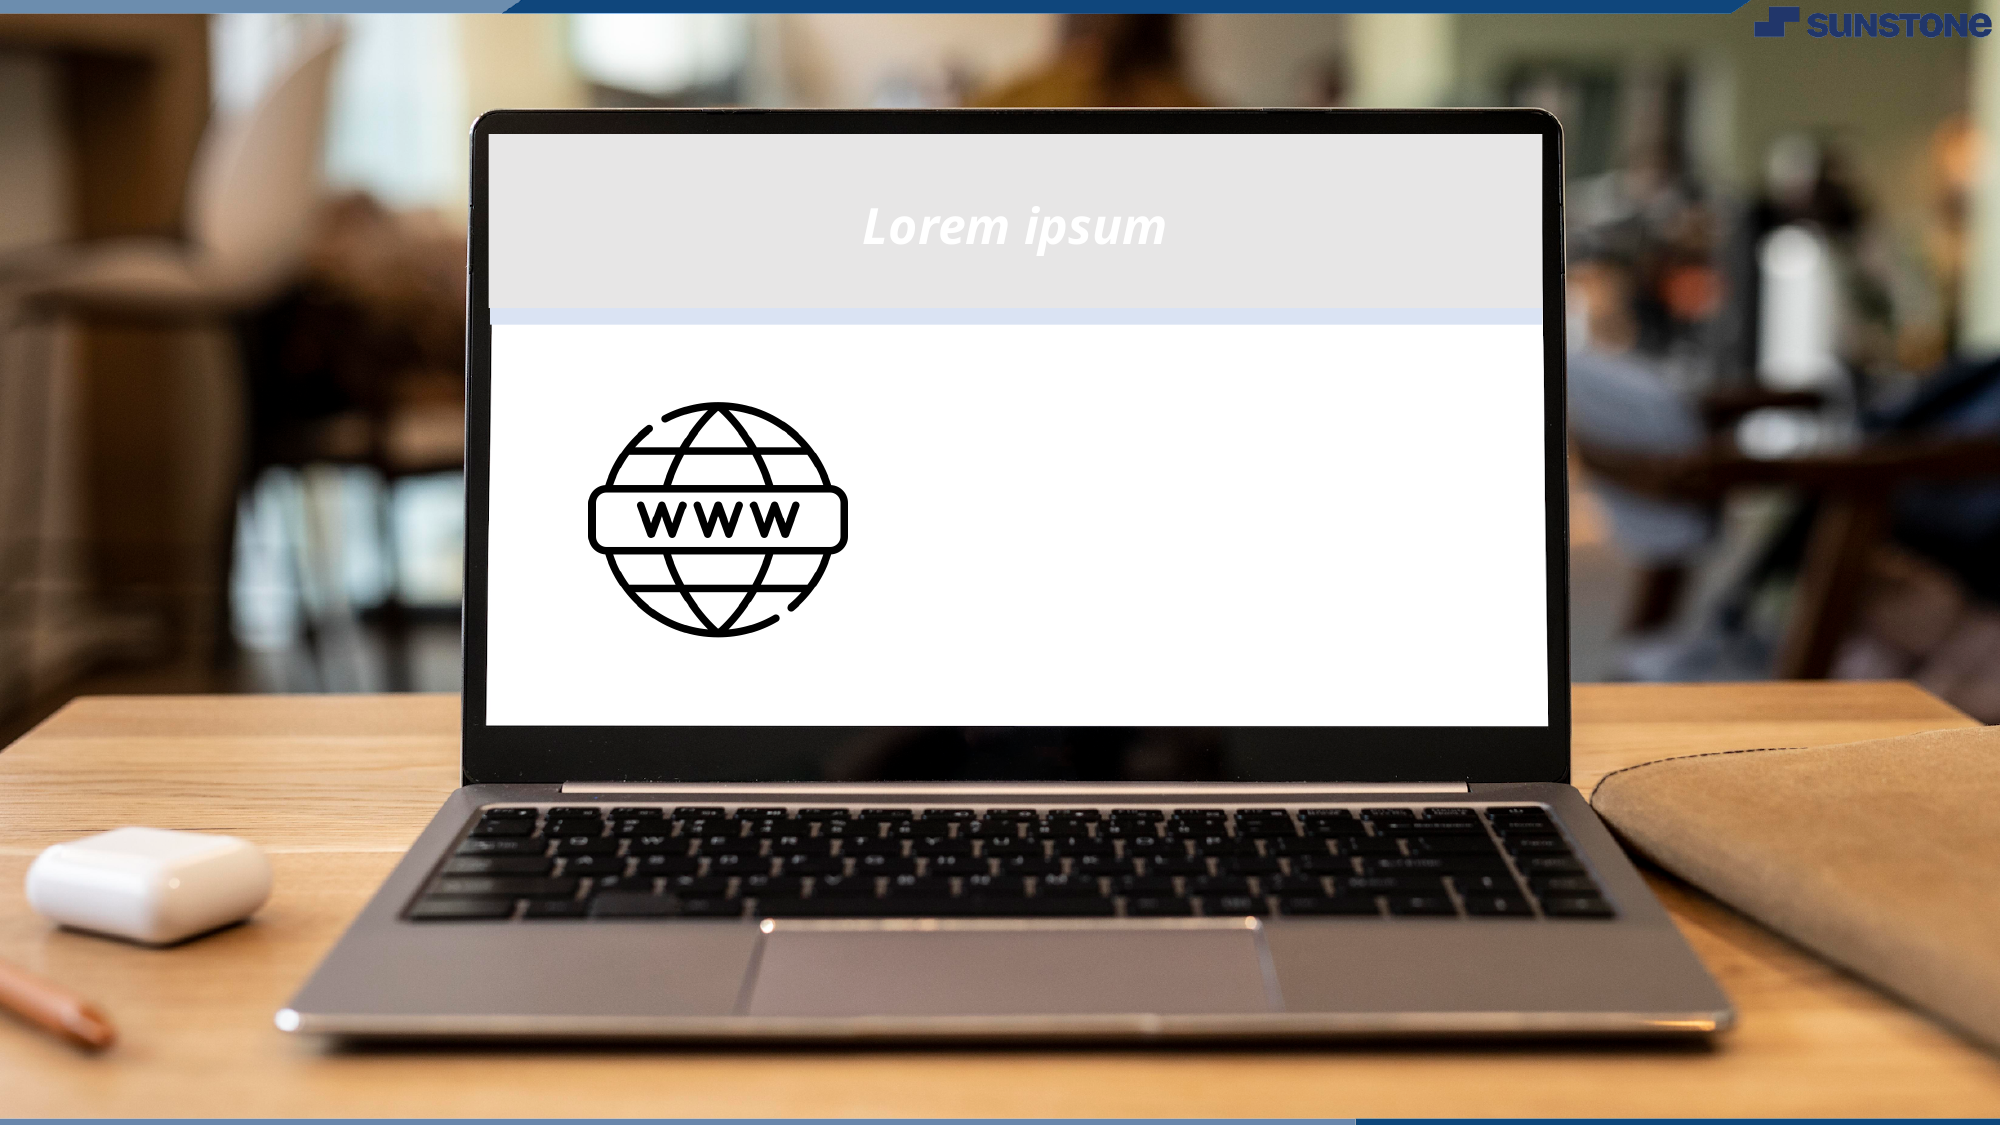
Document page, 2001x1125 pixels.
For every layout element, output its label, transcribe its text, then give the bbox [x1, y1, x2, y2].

list Lorem ipsum [576, 175, 1455, 274]
picture [0, 0, 2000, 1125]
